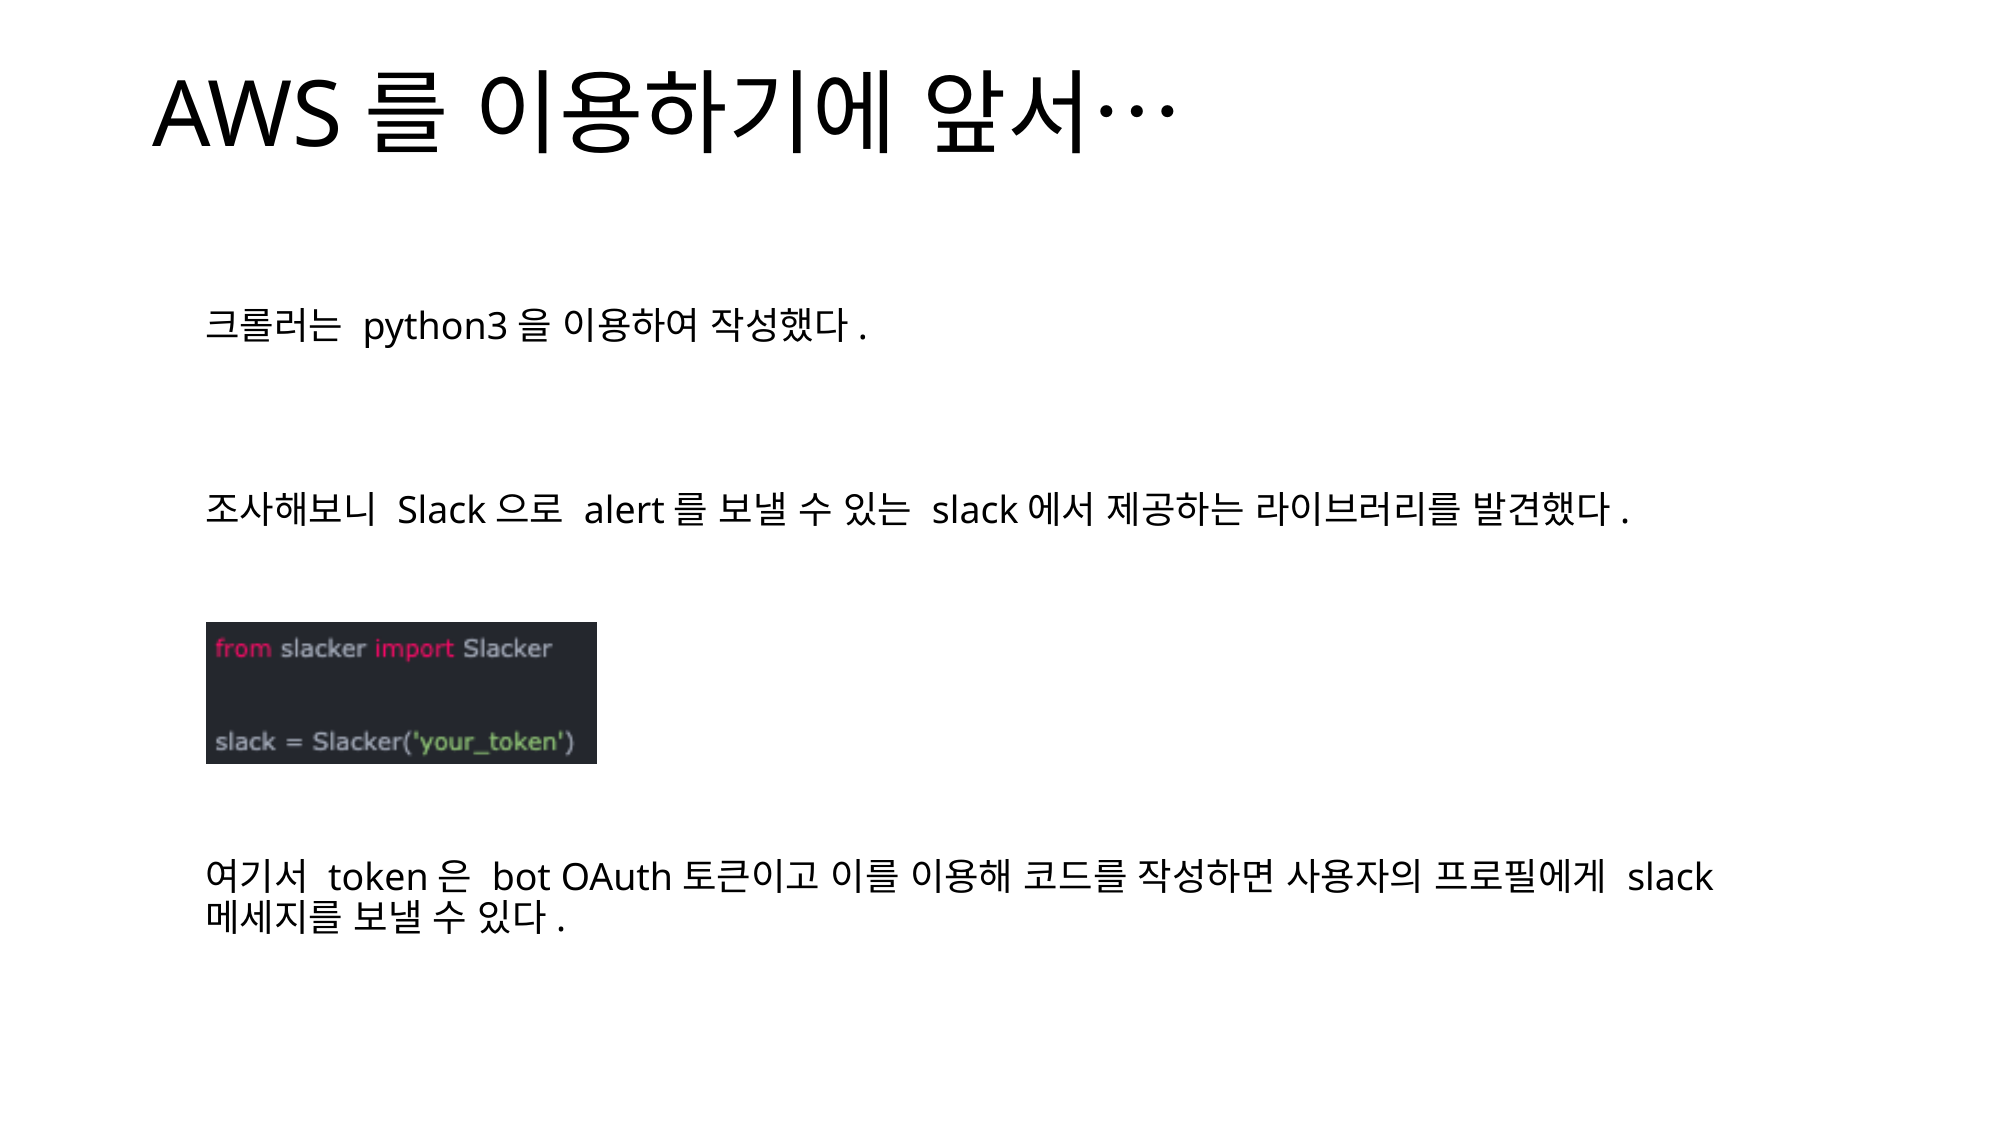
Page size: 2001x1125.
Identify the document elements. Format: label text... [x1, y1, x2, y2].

text_box 크롤러는 python3을 이용하여 작성했다. 조사해보니 Slack으로 alert를 보낼 수 있는 slack에서 제공하는 라이브러리를 발견했다. 여기서 token은 bot OAuth토큰이고 이를 이용해 코드를 작성하면 사용자의 프로필에게 slack 메세지를 보낼 수 있다. [190, 299, 1863, 1014]
text_box AWS를 이용하기에 앞서… [137, 59, 1863, 278]
picture [206, 622, 597, 764]
